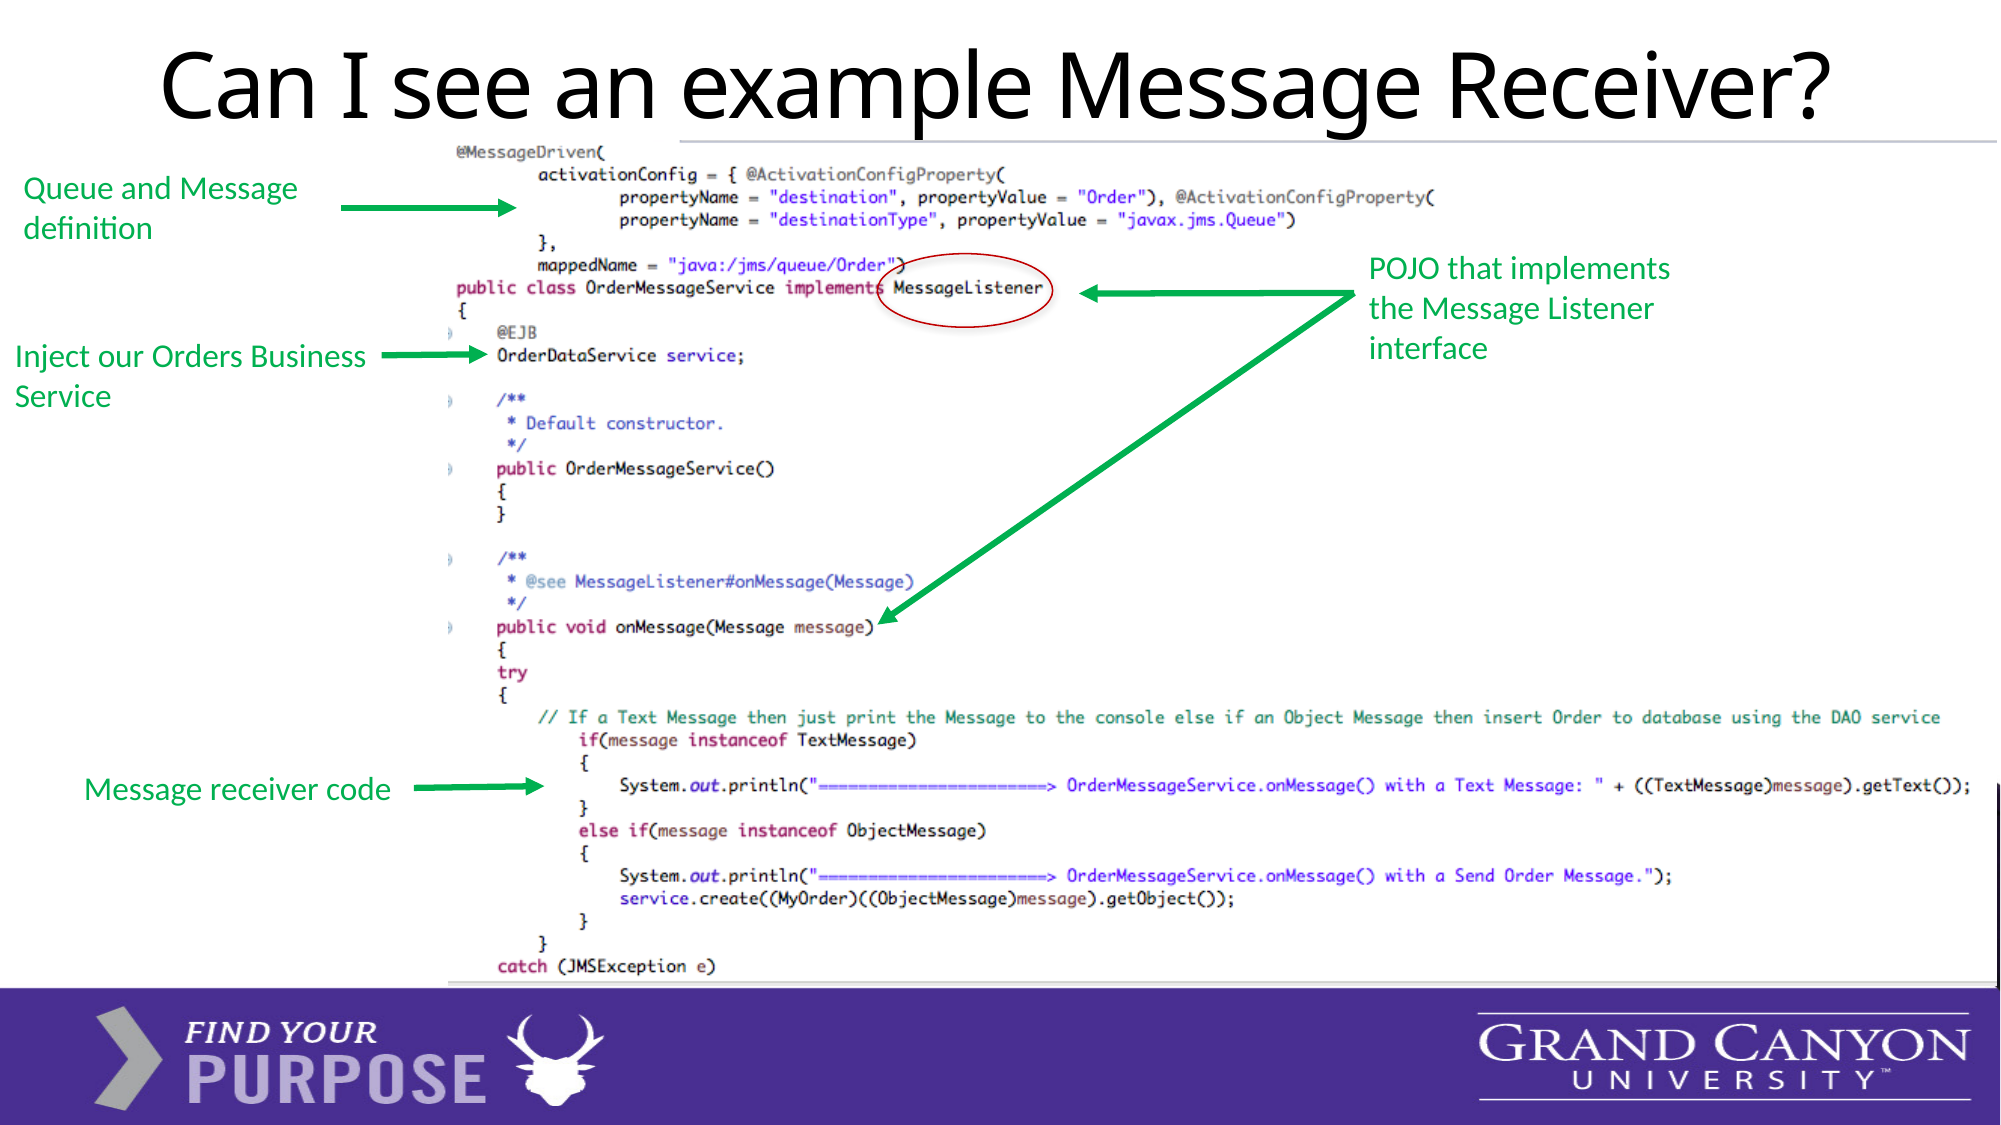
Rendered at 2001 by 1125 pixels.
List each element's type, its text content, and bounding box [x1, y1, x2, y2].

text_box Inject our Orders Business Service [0, 327, 443, 422]
text_box Message receiver code [69, 760, 435, 815]
title Can I see an example Message Receiver? [95, 2, 1896, 162]
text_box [877, 292, 1355, 625]
picture [0, 0, 2001, 1125]
text_box Queue and Message definition [8, 158, 436, 254]
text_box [413, 785, 545, 789]
